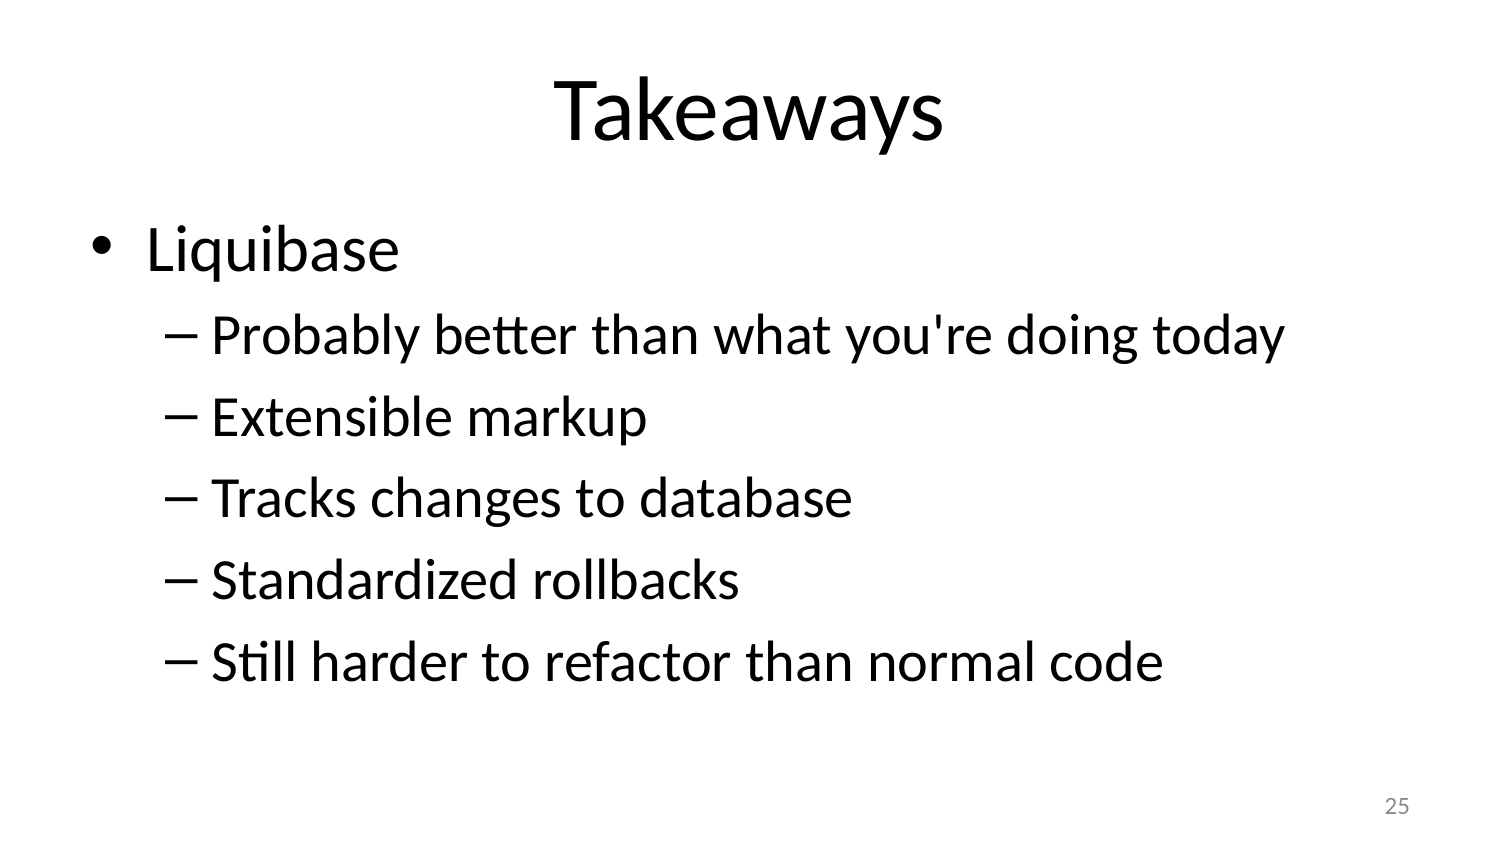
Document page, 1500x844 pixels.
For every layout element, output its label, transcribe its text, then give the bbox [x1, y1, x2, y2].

list Liquibase Probably better than what you're doing today Extensible markup Tracks changes to database Standardized rollbacks Still harder to refactor than normal code [75, 196, 1425, 754]
slide_number 25 [1074, 782, 1425, 827]
title Takeaways [75, 33, 1425, 175]
